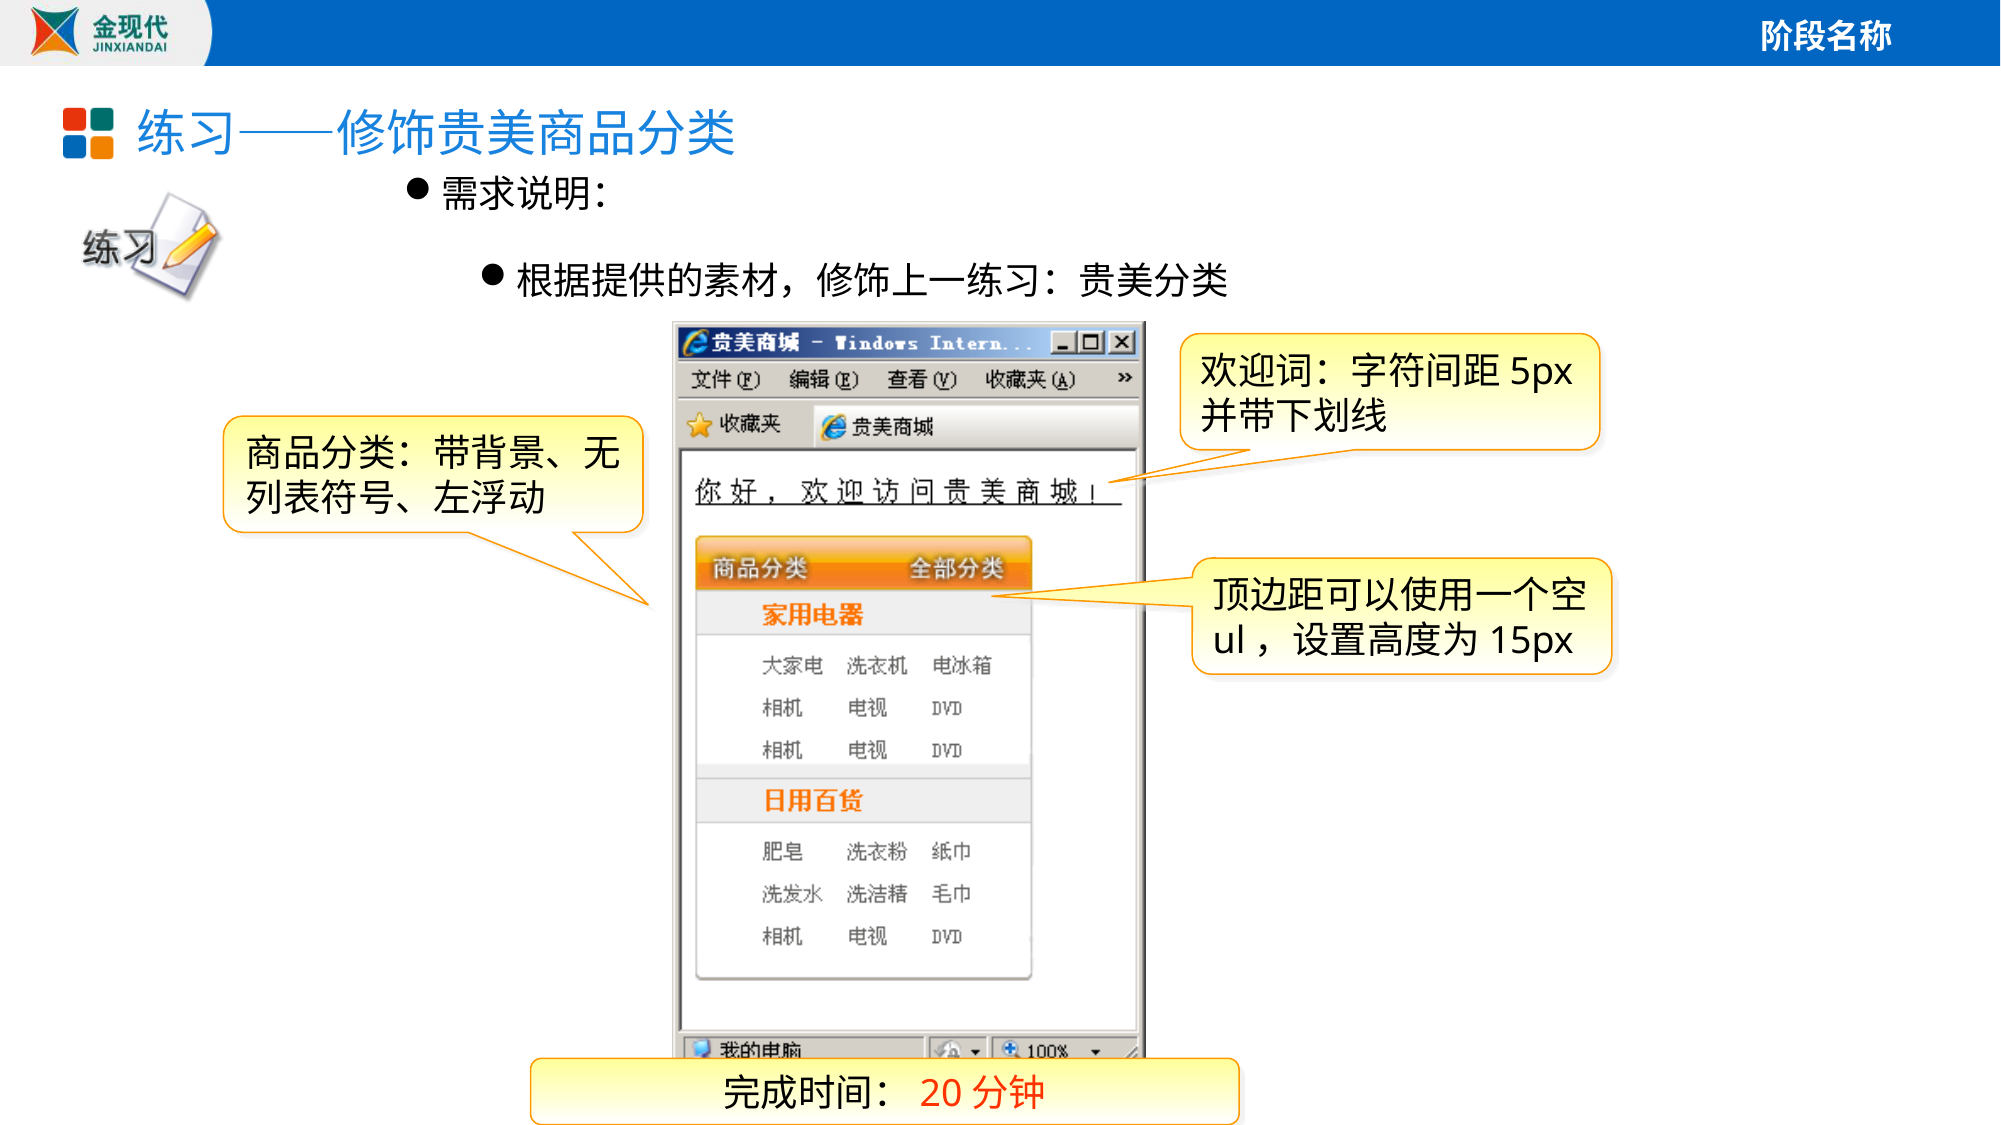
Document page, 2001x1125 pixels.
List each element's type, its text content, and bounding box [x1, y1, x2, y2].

picture [63, 101, 117, 165]
text_box 欢迎词：字符间距5px并带下划线 [1146, 333, 1600, 478]
text_box 商品分类：带背景、无列表符号、左浮动 [223, 416, 649, 605]
text_box 顶边距可以使用一个空ul，设置高度为15px [1146, 558, 1612, 675]
picture [672, 321, 1146, 1074]
title 练习——修饰贵美商品分类 [121, 97, 842, 173]
picture [73, 190, 224, 304]
picture [0, 0, 2001, 66]
text_box 完成时间：20分钟 [530, 1058, 1240, 1125]
text_box 需求说明： 根据提供的素材，修饰上一练习：贵美分类 [388, 168, 1653, 1030]
